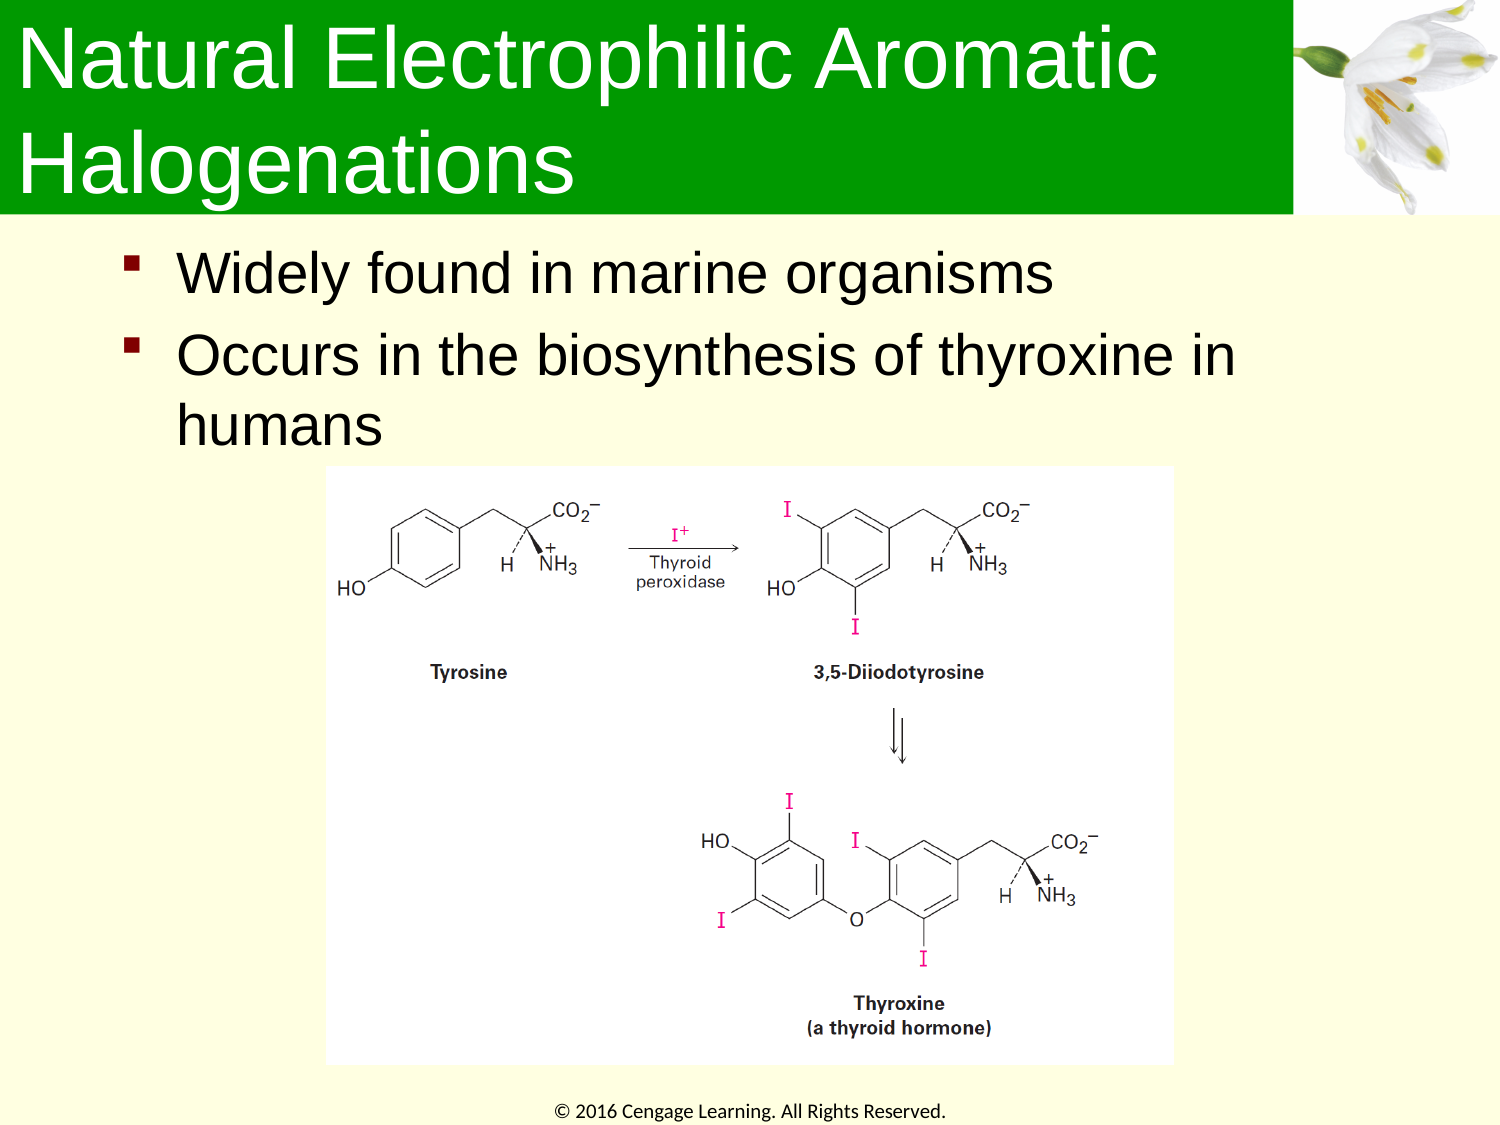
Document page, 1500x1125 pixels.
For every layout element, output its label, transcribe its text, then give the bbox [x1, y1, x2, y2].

list Widely found in marine organisms Occurs in the biosynthesis of thyroxine in humans [103, 227, 1450, 1065]
picture [1293, 0, 1500, 215]
title Natural Electrophilic Aromatic Halogenations [0, 0, 1288, 213]
picture [326, 466, 1174, 1065]
